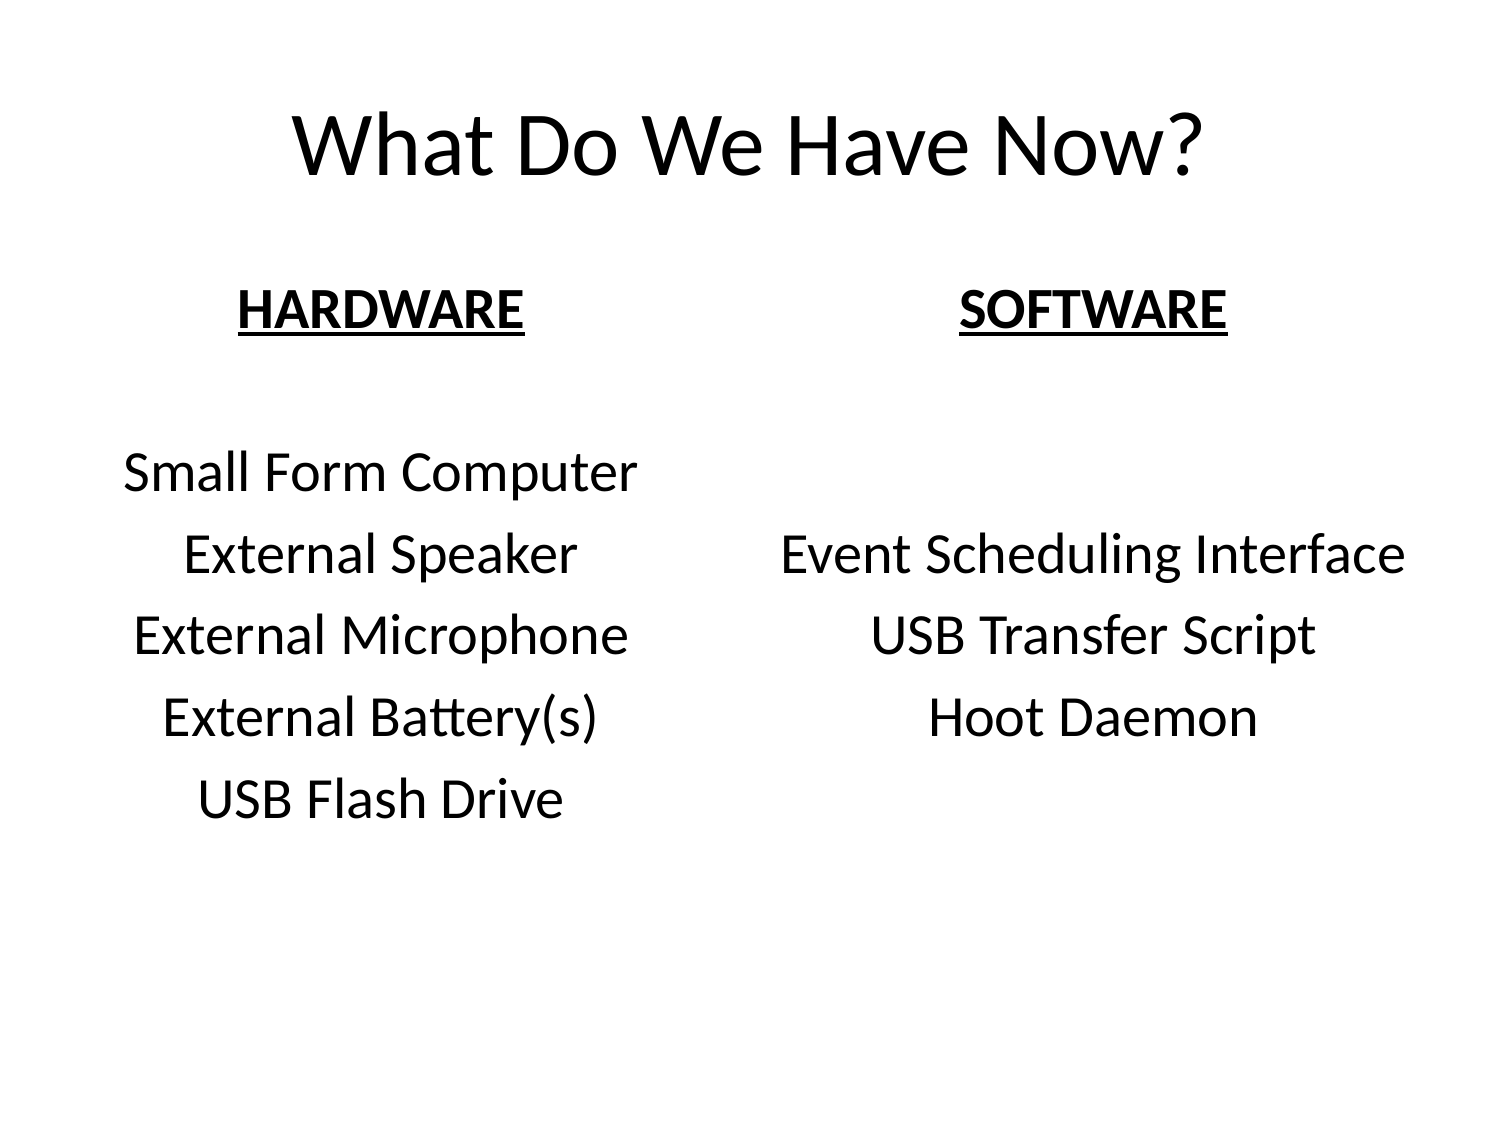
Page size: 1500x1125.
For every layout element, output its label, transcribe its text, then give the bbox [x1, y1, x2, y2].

list HARDWARE Small Form Computer External Speaker External Microphone External Battery(s) USB Flash Drive [50, 262, 713, 1005]
list SOFTWARE Event Scheduling Interface USB Transfer Script Hoot Daemon [762, 262, 1425, 1005]
title What Do We Have Now? [75, 45, 1425, 233]
